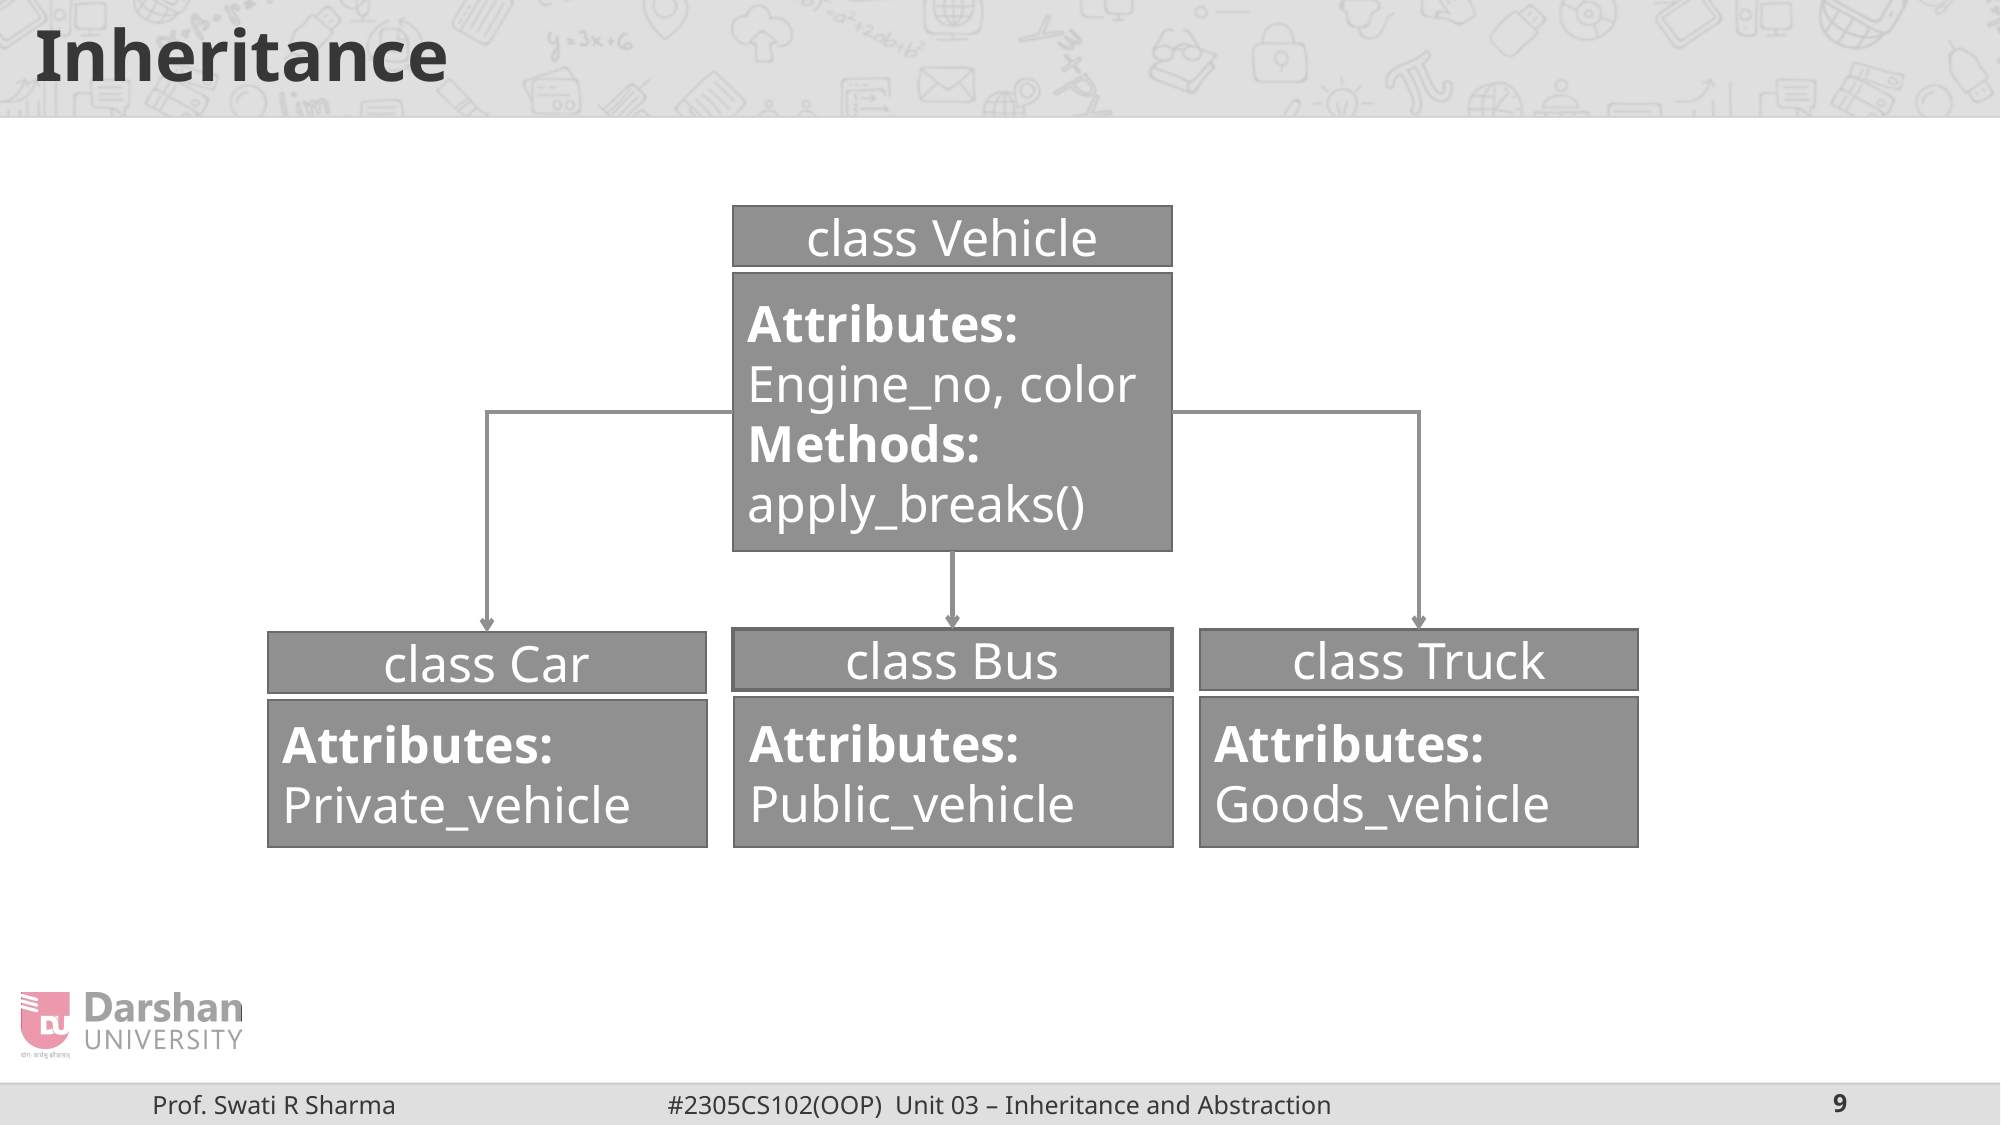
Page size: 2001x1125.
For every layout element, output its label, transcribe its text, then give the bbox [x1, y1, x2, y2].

text_box class Truck [1199, 628, 1639, 691]
text_box class Bus [732, 628, 1173, 691]
title Inheritance [0, 0, 2000, 117]
text_box Attributes: Private_vehicle [267, 699, 708, 848]
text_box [486, 412, 734, 633]
text_box Attributes: Public_vehicle [733, 696, 1174, 848]
text_box Attributes: Goods_vehicle [1199, 696, 1639, 848]
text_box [1171, 412, 1419, 630]
text_box Attributes: Engine_no, color Methods: apply_breaks() [732, 272, 1173, 552]
text_box Overridden methods in Java are similar to virtual functions in C++ and C#. [21, 992, 242, 1059]
text_box class Car [267, 631, 707, 694]
text_box class Vehicle [732, 205, 1173, 267]
